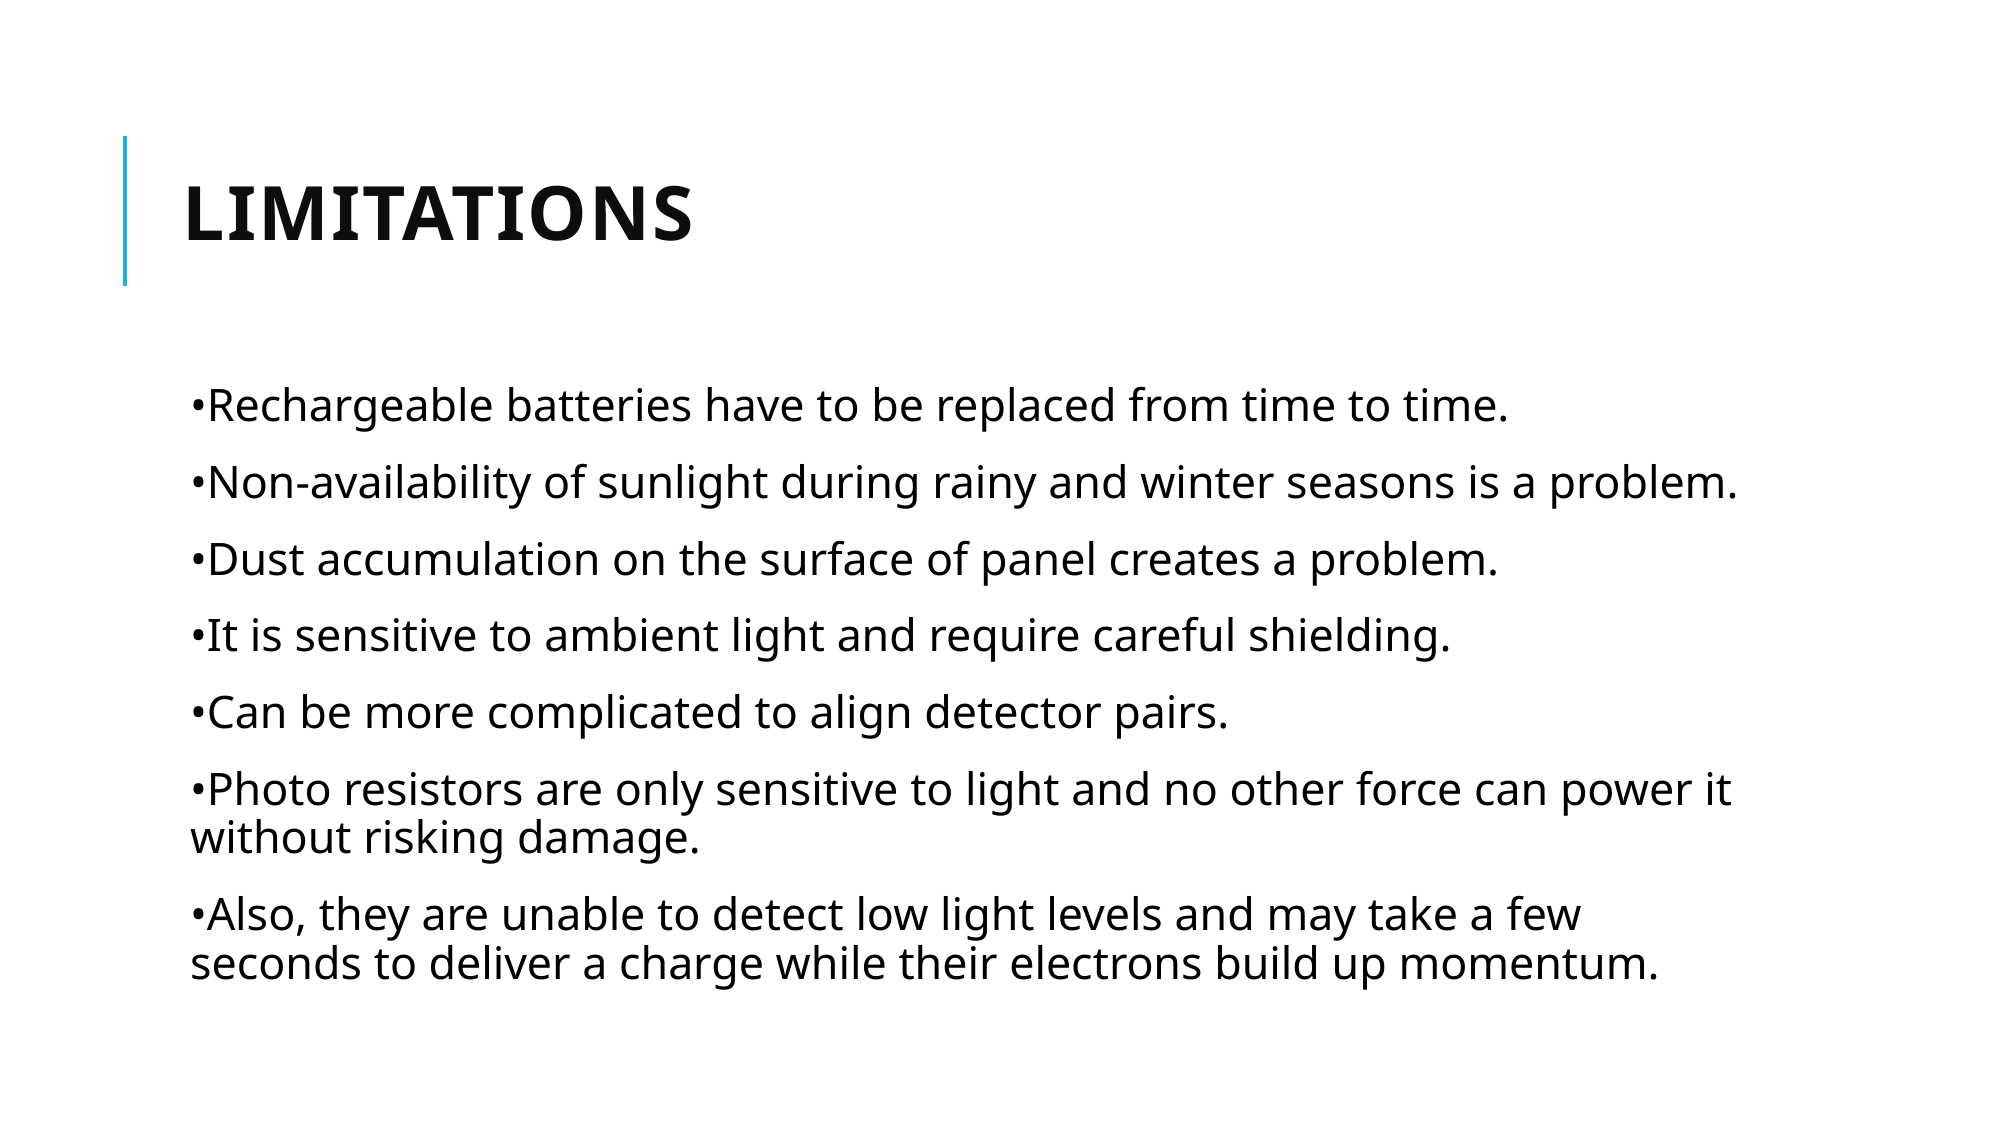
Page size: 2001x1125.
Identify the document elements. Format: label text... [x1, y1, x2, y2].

title LIMITATIONS [168, 96, 1763, 342]
list •Rechargeable batteries have to be replaced from time to time. •Non-availability of sunlight during rainy and winter seasons is a problem. •Dust accumulation on the surface of panel creates a problem. •It is sensitive to ambient light and require careful shielding. •Can be more complicated to align detector pairs. •Photo resistors are only sensitive to light and no other force can power it without risking damage. •Also, they are unable to detect low light levels and may take a few seconds to deliver a charge while their electrons build up momentum. [168, 375, 1763, 1035]
